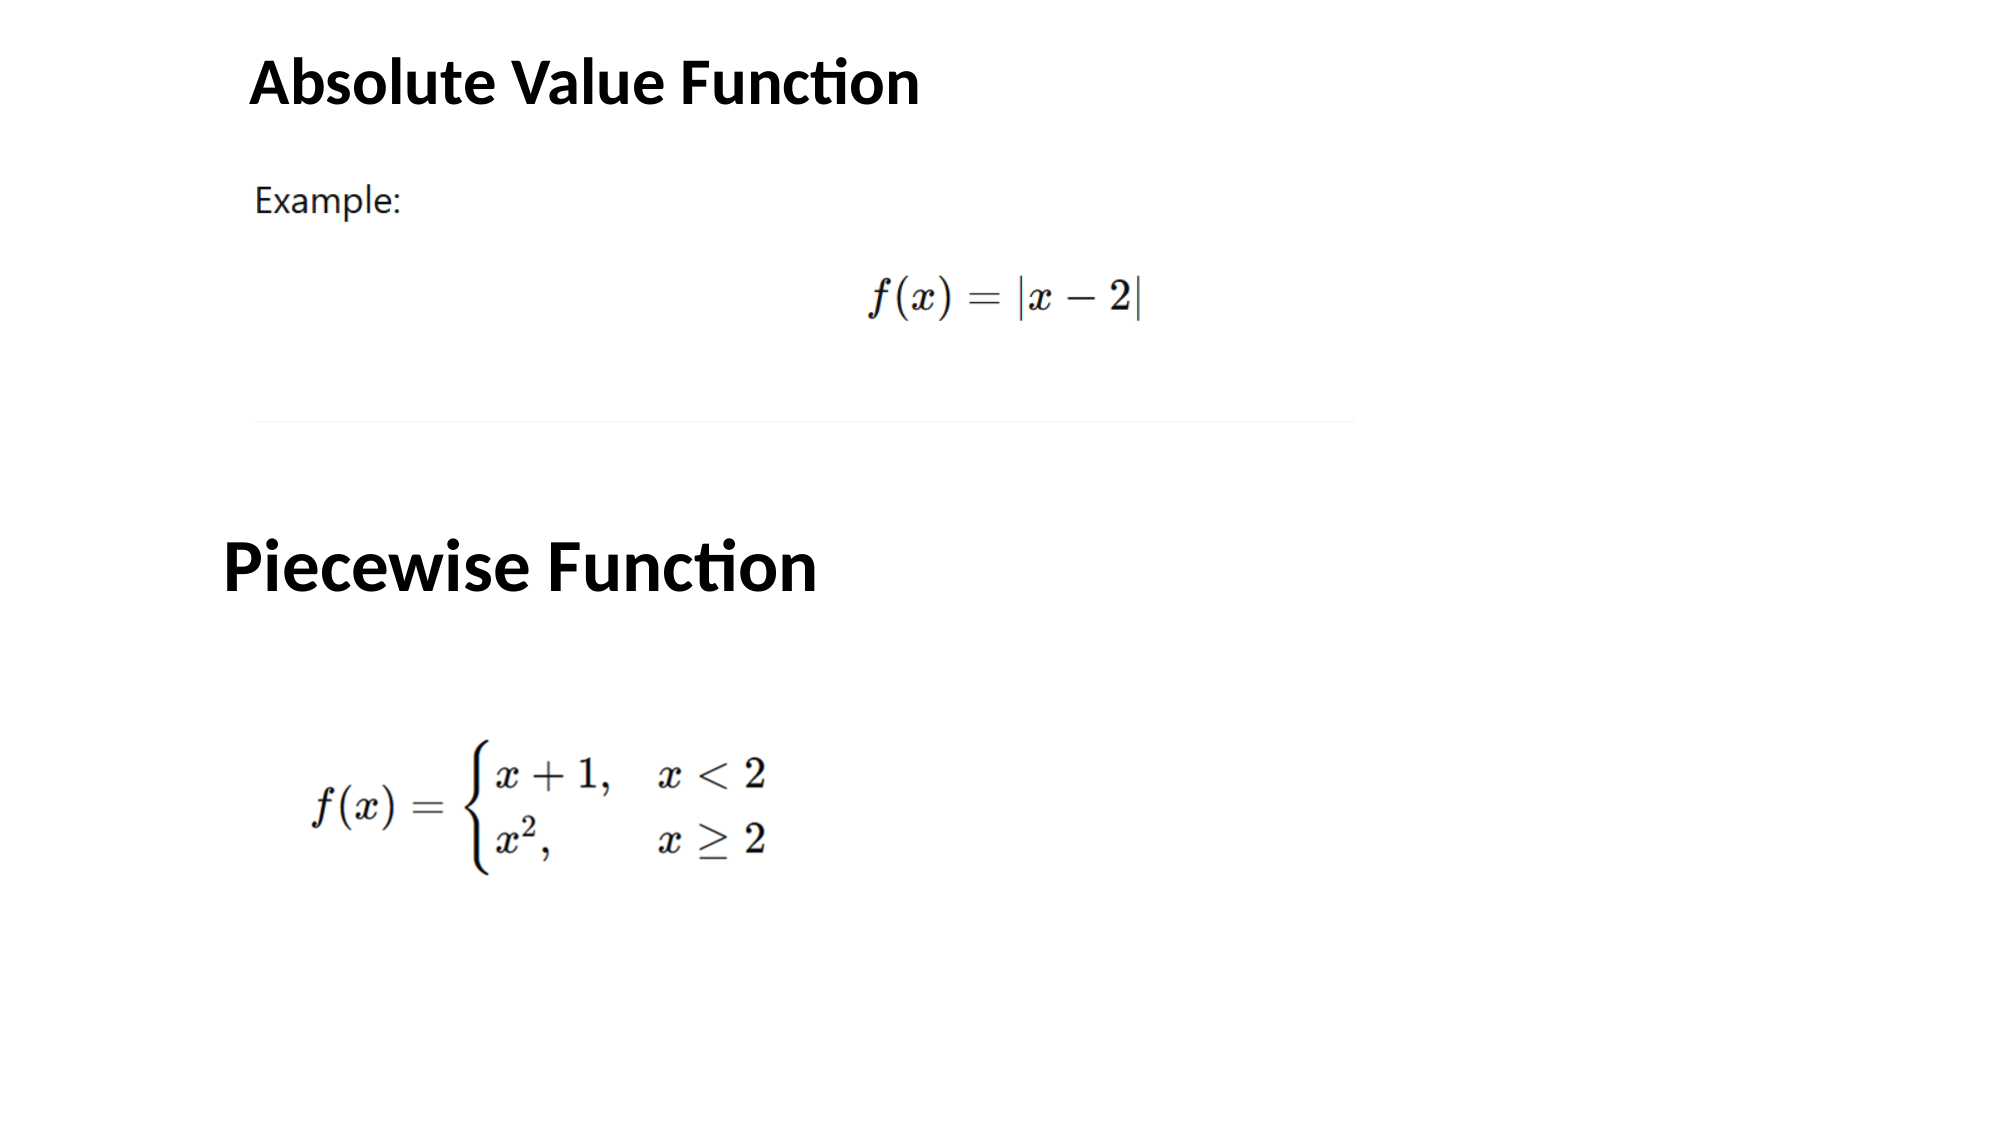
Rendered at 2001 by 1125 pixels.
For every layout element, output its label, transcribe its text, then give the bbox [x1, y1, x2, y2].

picture [196, 691, 919, 929]
text_box Absolute Value Function [235, 30, 938, 126]
picture [231, 148, 1355, 430]
text_box Piecewise Function [209, 509, 1209, 615]
